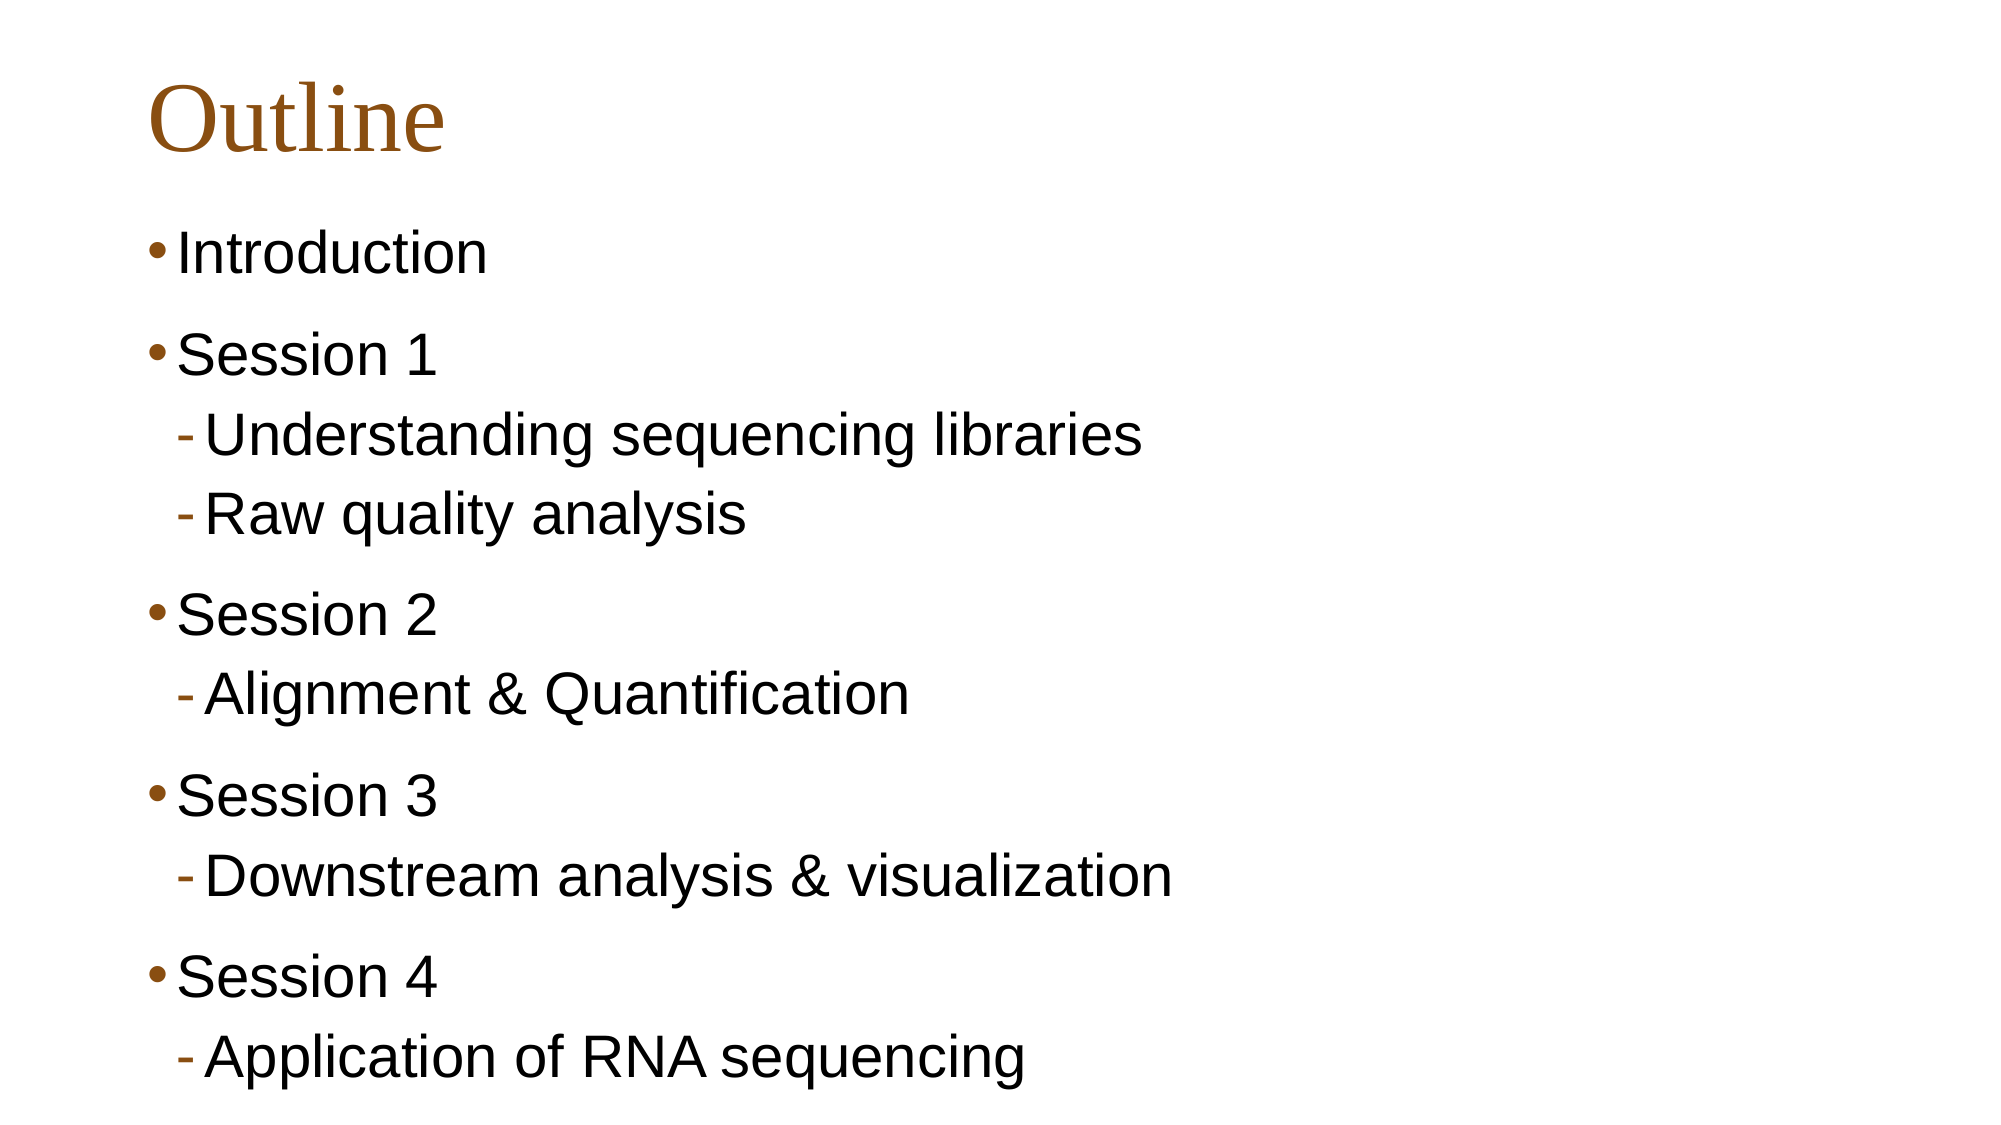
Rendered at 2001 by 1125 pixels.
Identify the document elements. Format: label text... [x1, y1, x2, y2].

list Introduction Session 1 Understanding sequencing libraries Raw quality analysis Session 2 Alignment & Quantification Session 3 Downstream analysis & visualization Session 4 Application of RNA sequencing [147, 206, 1861, 1094]
title Outline [147, 31, 1861, 206]
